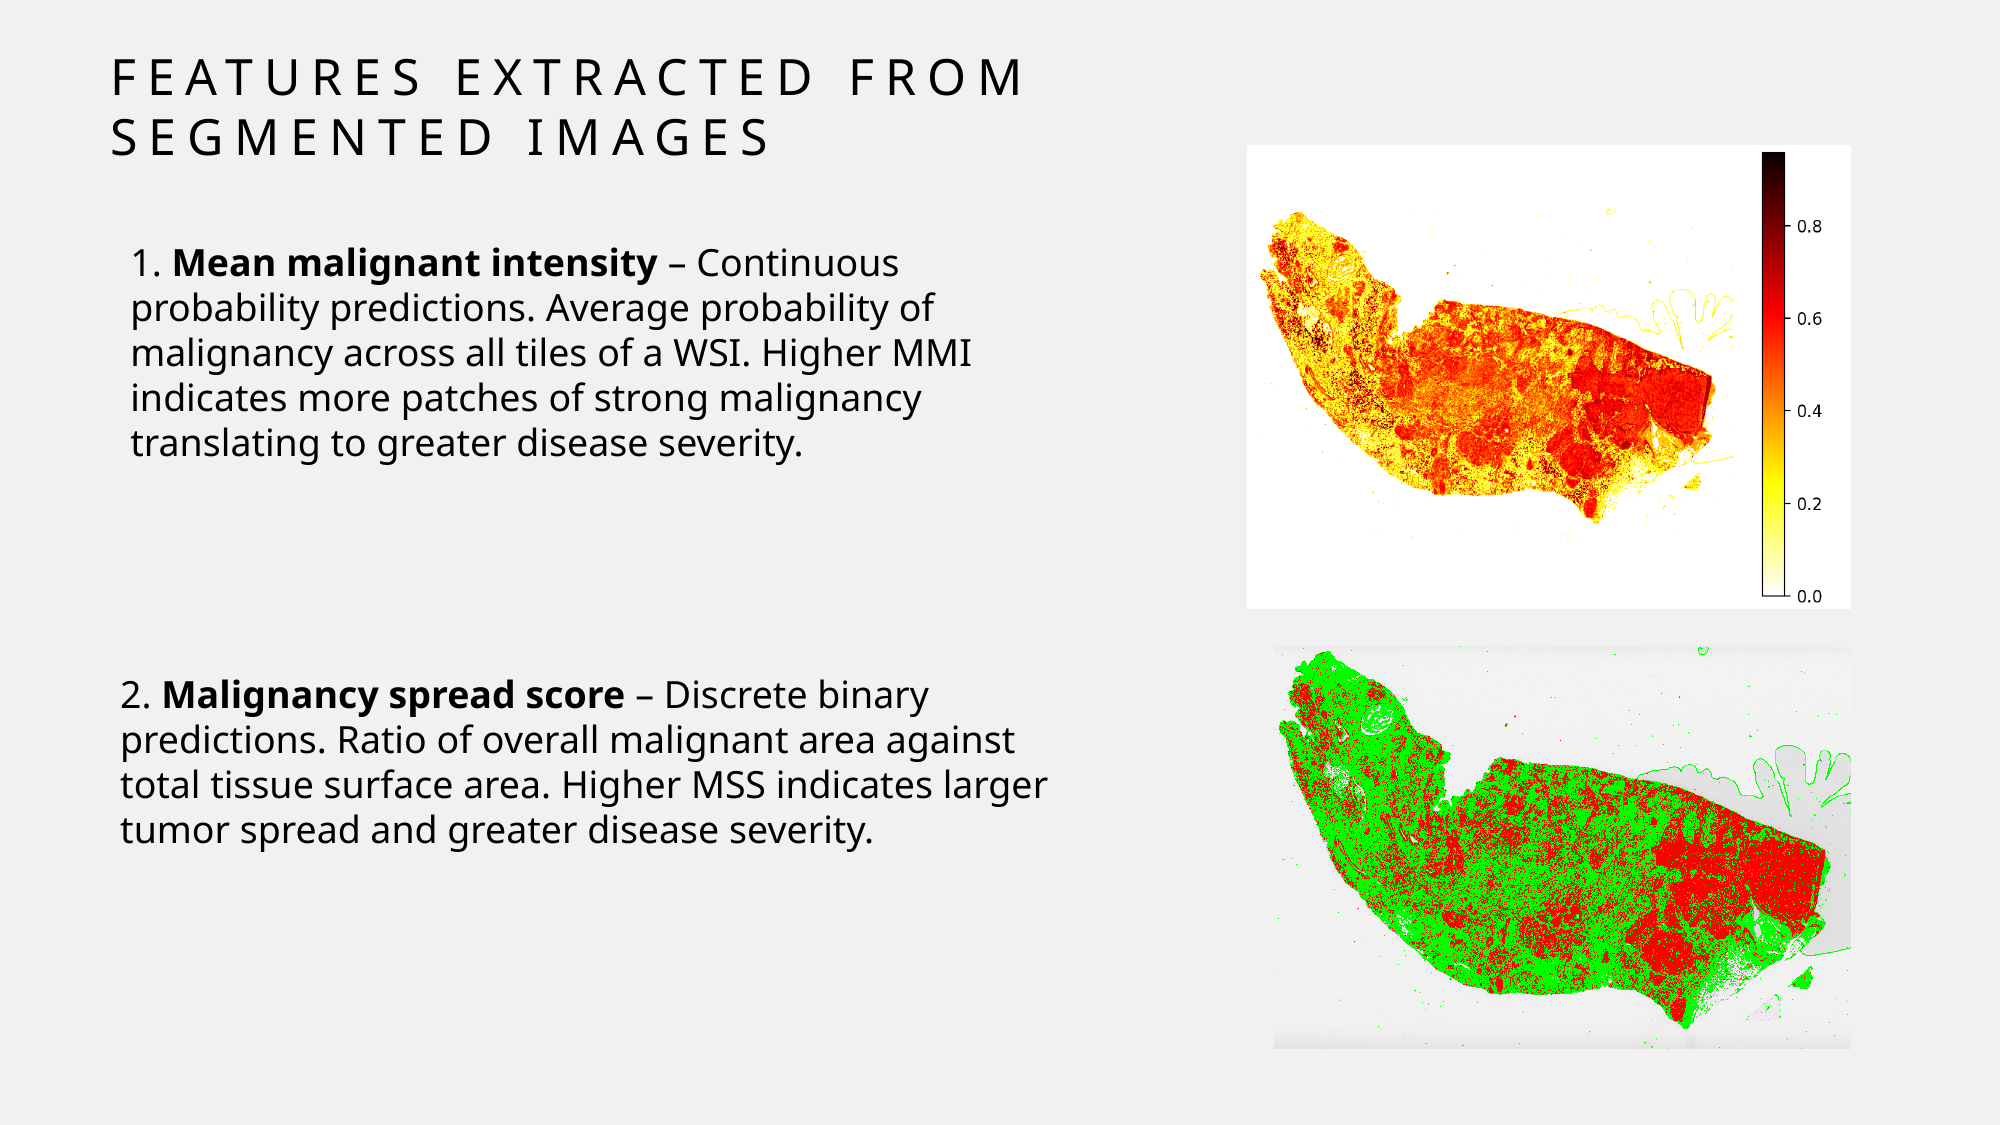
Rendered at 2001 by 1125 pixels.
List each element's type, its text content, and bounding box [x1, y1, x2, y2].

text_box 1. Mean malignant intensity – Continuous probability predictions. Average probability of malignancy across all tiles of a WSI. Higher MMI indicates more patches of strong malignancy translating to greater disease severity. [115, 231, 1081, 471]
picture [1247, 145, 1851, 609]
text_box 2. Malignancy spread score – Discrete binary predictions. Ratio of overall malignant area against total tissue surface area. Higher MSS indicates larger tumor spread and greater disease severity. [105, 663, 1071, 859]
picture [1274, 646, 1851, 1050]
text_box Features extracted from segmented images [95, 37, 1081, 173]
